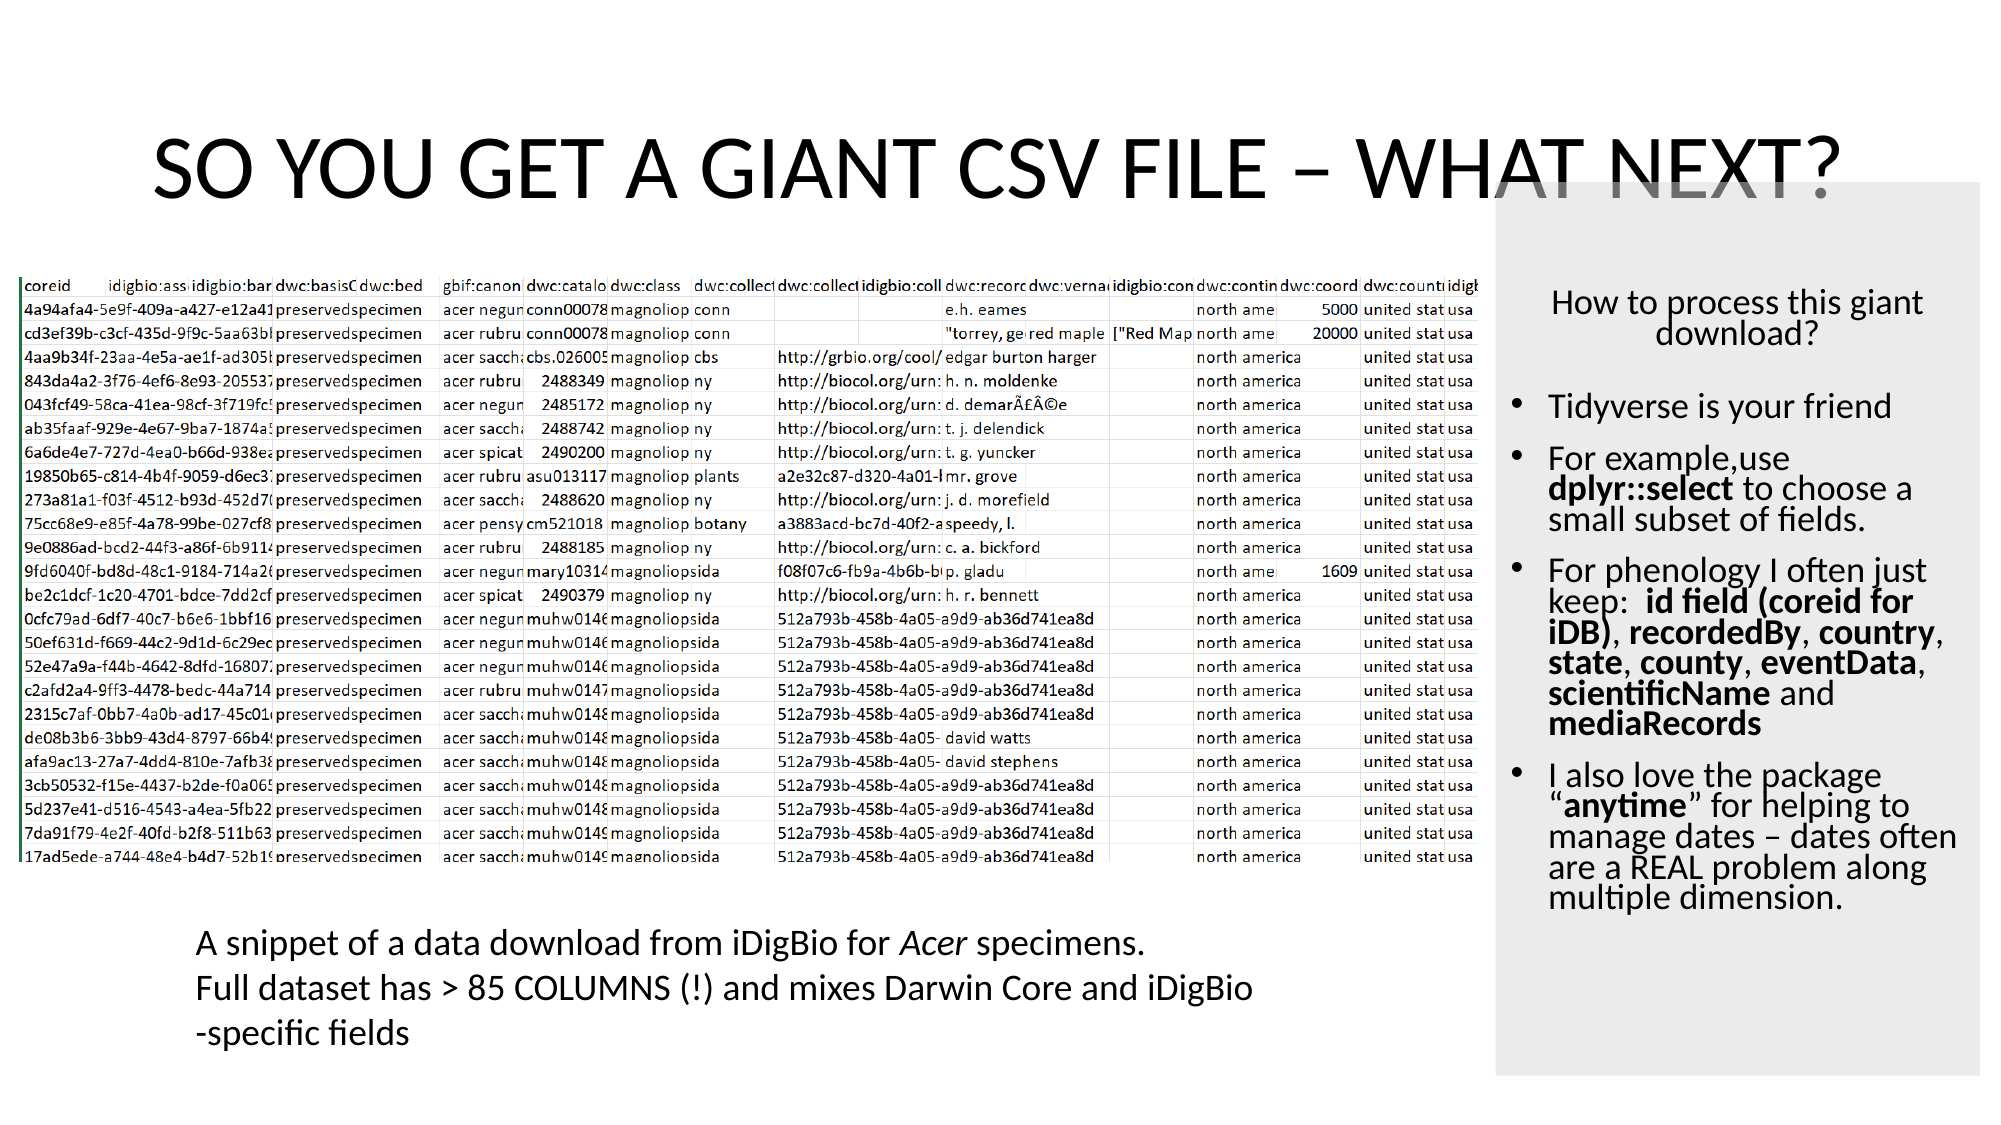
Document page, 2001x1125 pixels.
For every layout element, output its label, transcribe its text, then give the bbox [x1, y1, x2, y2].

title SO YOU GET A GIANT CSV FILE – WHAT NEXT? [137, 59, 1863, 278]
list How to process this giant download? Tidyverse is your friend For example,use dplyr::select to choose a small subset of fields. For phenology I often just keep: id field (coreid for iDB), recordedBy, country, state, county, eventData, scientificName and mediaRecords I also love the package “anytime” for helping to manage dates – dates often are a REAL problem along multiple dimension. [1495, 182, 1981, 1076]
text_box A snippet of a data download from iDigBio for Acer specimens. Full dataset has > 85 COLUMNS (!) and mixes Darwin Core and iDigBio -specific fields [180, 910, 1283, 1061]
picture [19, 277, 1478, 863]
